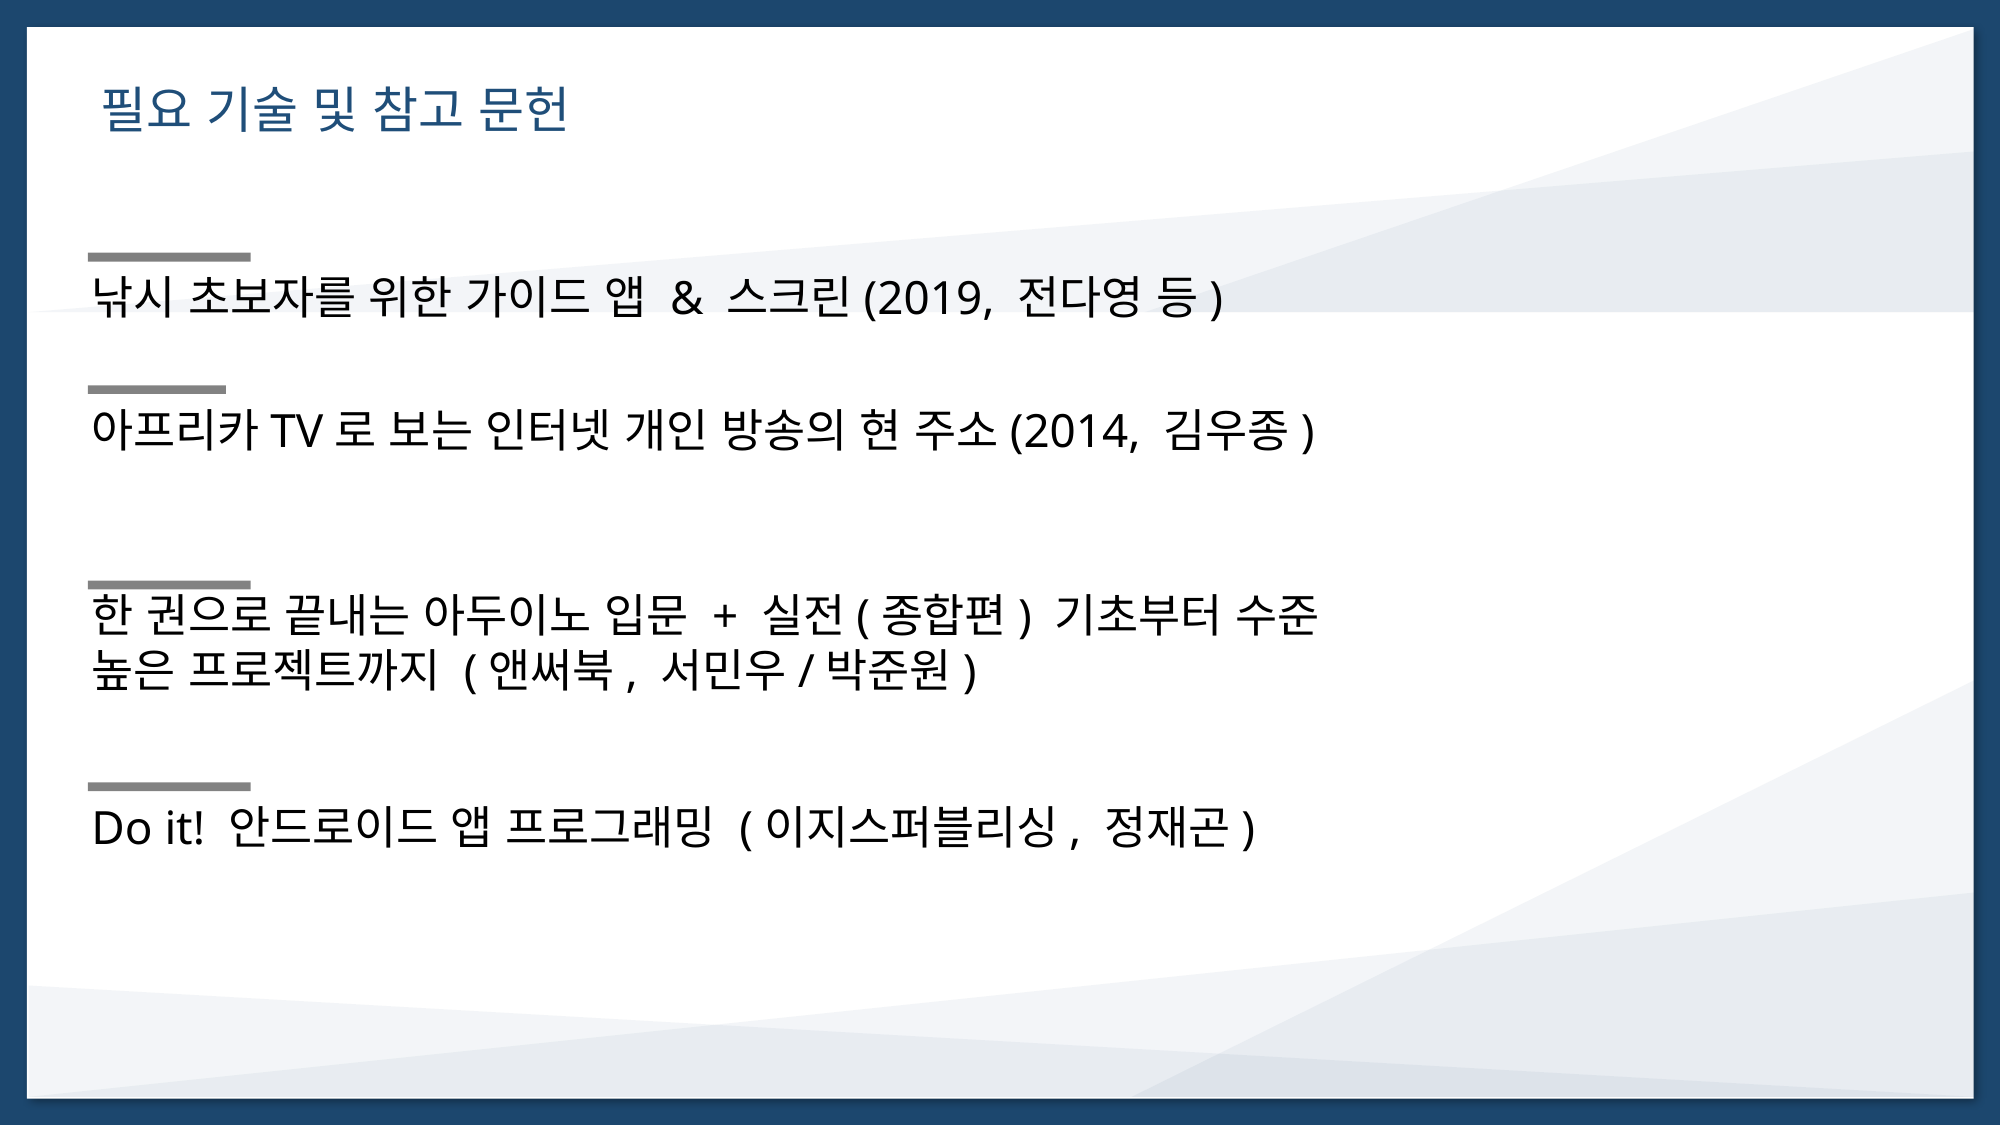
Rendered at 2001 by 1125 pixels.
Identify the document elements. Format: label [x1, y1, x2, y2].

text_box [26, 27, 1976, 1099]
text_box [76, 252, 1319, 333]
text_box [76, 385, 1376, 510]
text_box [76, 782, 1376, 907]
